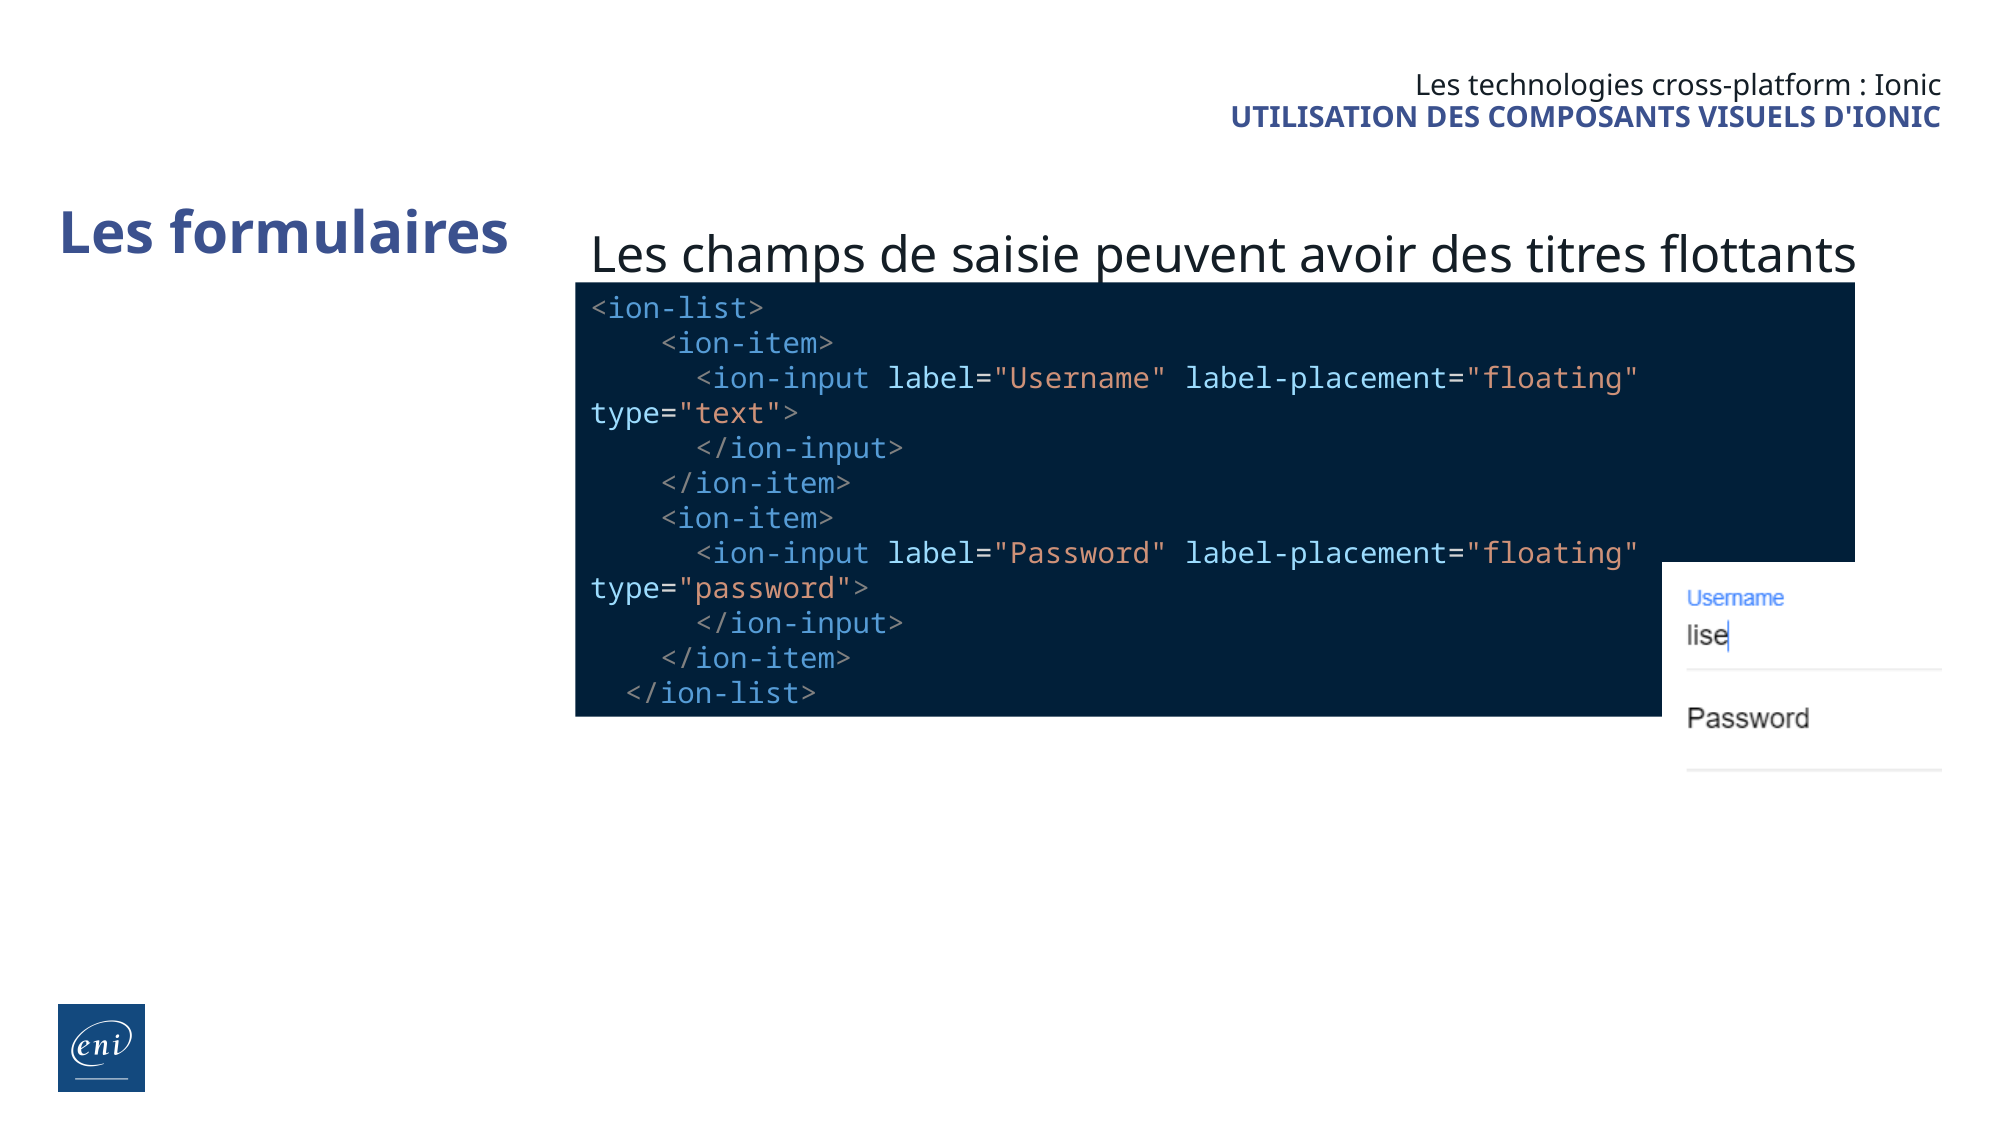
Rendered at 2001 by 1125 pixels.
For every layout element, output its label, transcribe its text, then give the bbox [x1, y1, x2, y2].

text_box Les champs de saisie peuvent avoir des titres flottants [575, 203, 1942, 363]
picture [1662, 562, 1942, 791]
picture [58, 1004, 145, 1092]
text_box <ion-list> <ion-item> <ion-input label="Username" label-placement="floating" type="text"> </ion-input> </ion-item> <ion-item> <ion-input label="Password" label-placement="floating" type="password"> </ion-input> </ion-item> </ion-list> [575, 282, 1855, 717]
text_box Les formulaires [58, 203, 526, 929]
text_box Les technologies cross-platform : Ionic Utilisation des composants visuels d'Ionic [627, 70, 1942, 160]
